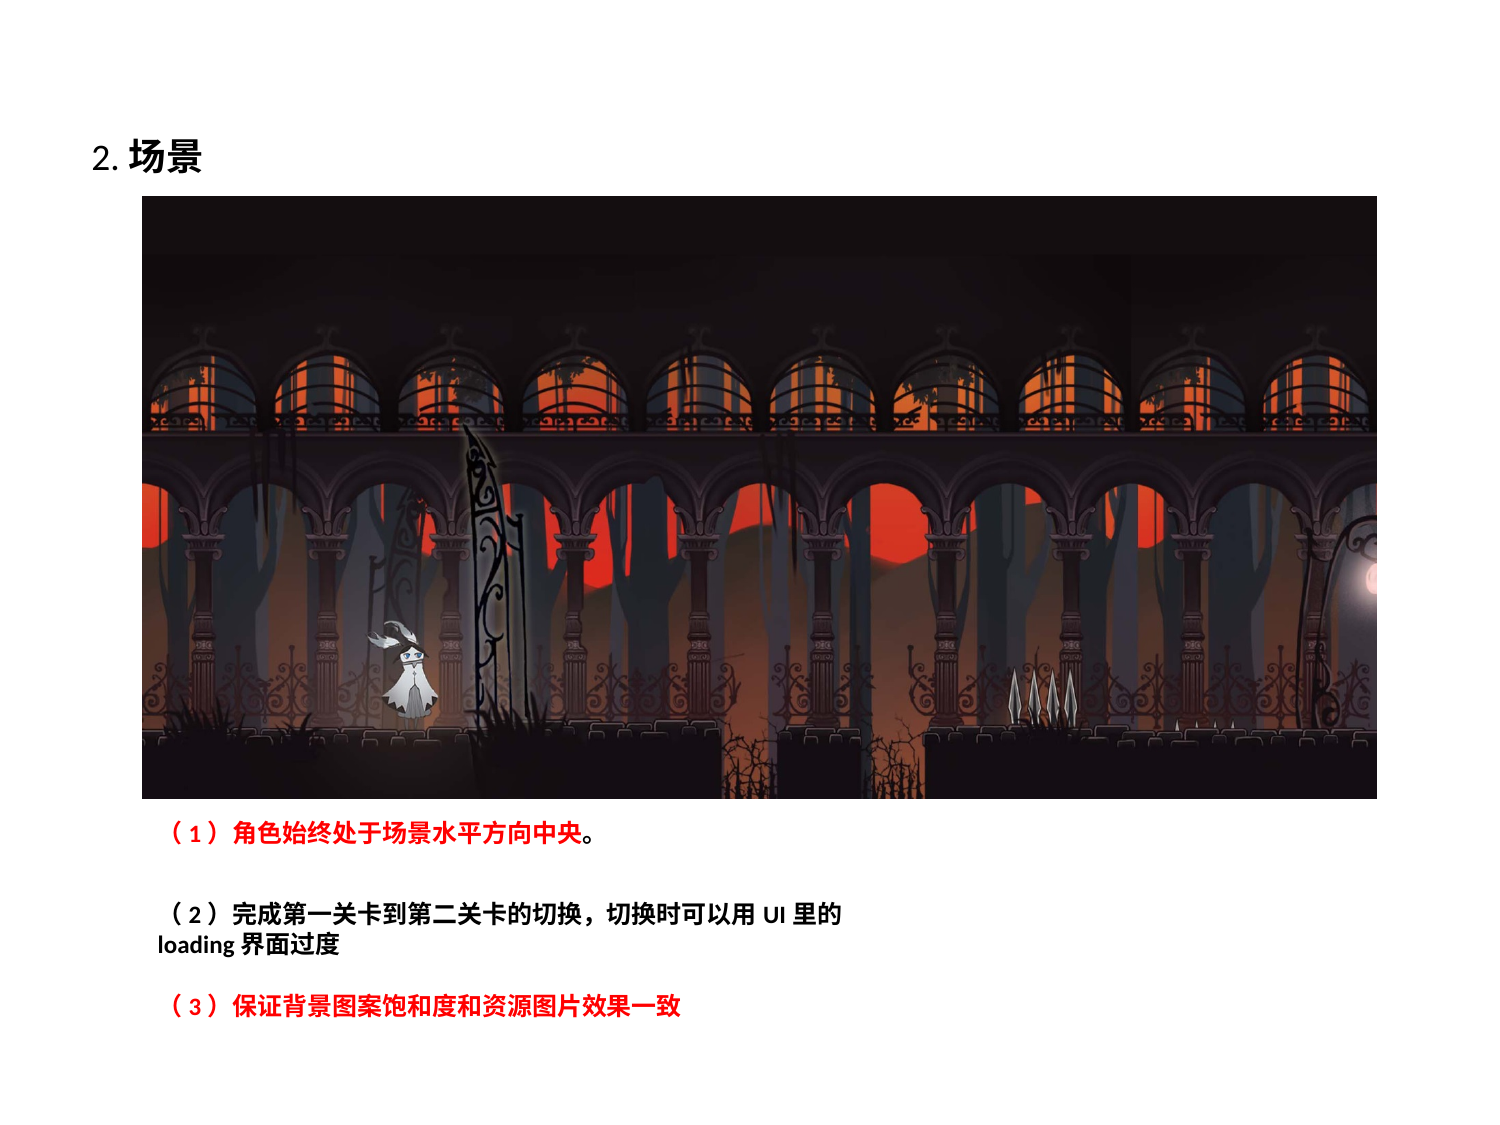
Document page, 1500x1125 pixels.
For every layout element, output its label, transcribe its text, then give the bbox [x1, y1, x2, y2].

picture [142, 195, 1377, 800]
text_box 2.场景 [76, 125, 361, 186]
text_box （3）保证背景图案饱和度和资源图片效果一致 [142, 983, 904, 1029]
text_box （1）角色始终处于场景水平方向中央。 [142, 810, 1069, 856]
text_box （2）完成第一关卡到第二关卡的切换，切换时可以用UI里的loading界面过度 [142, 890, 904, 966]
